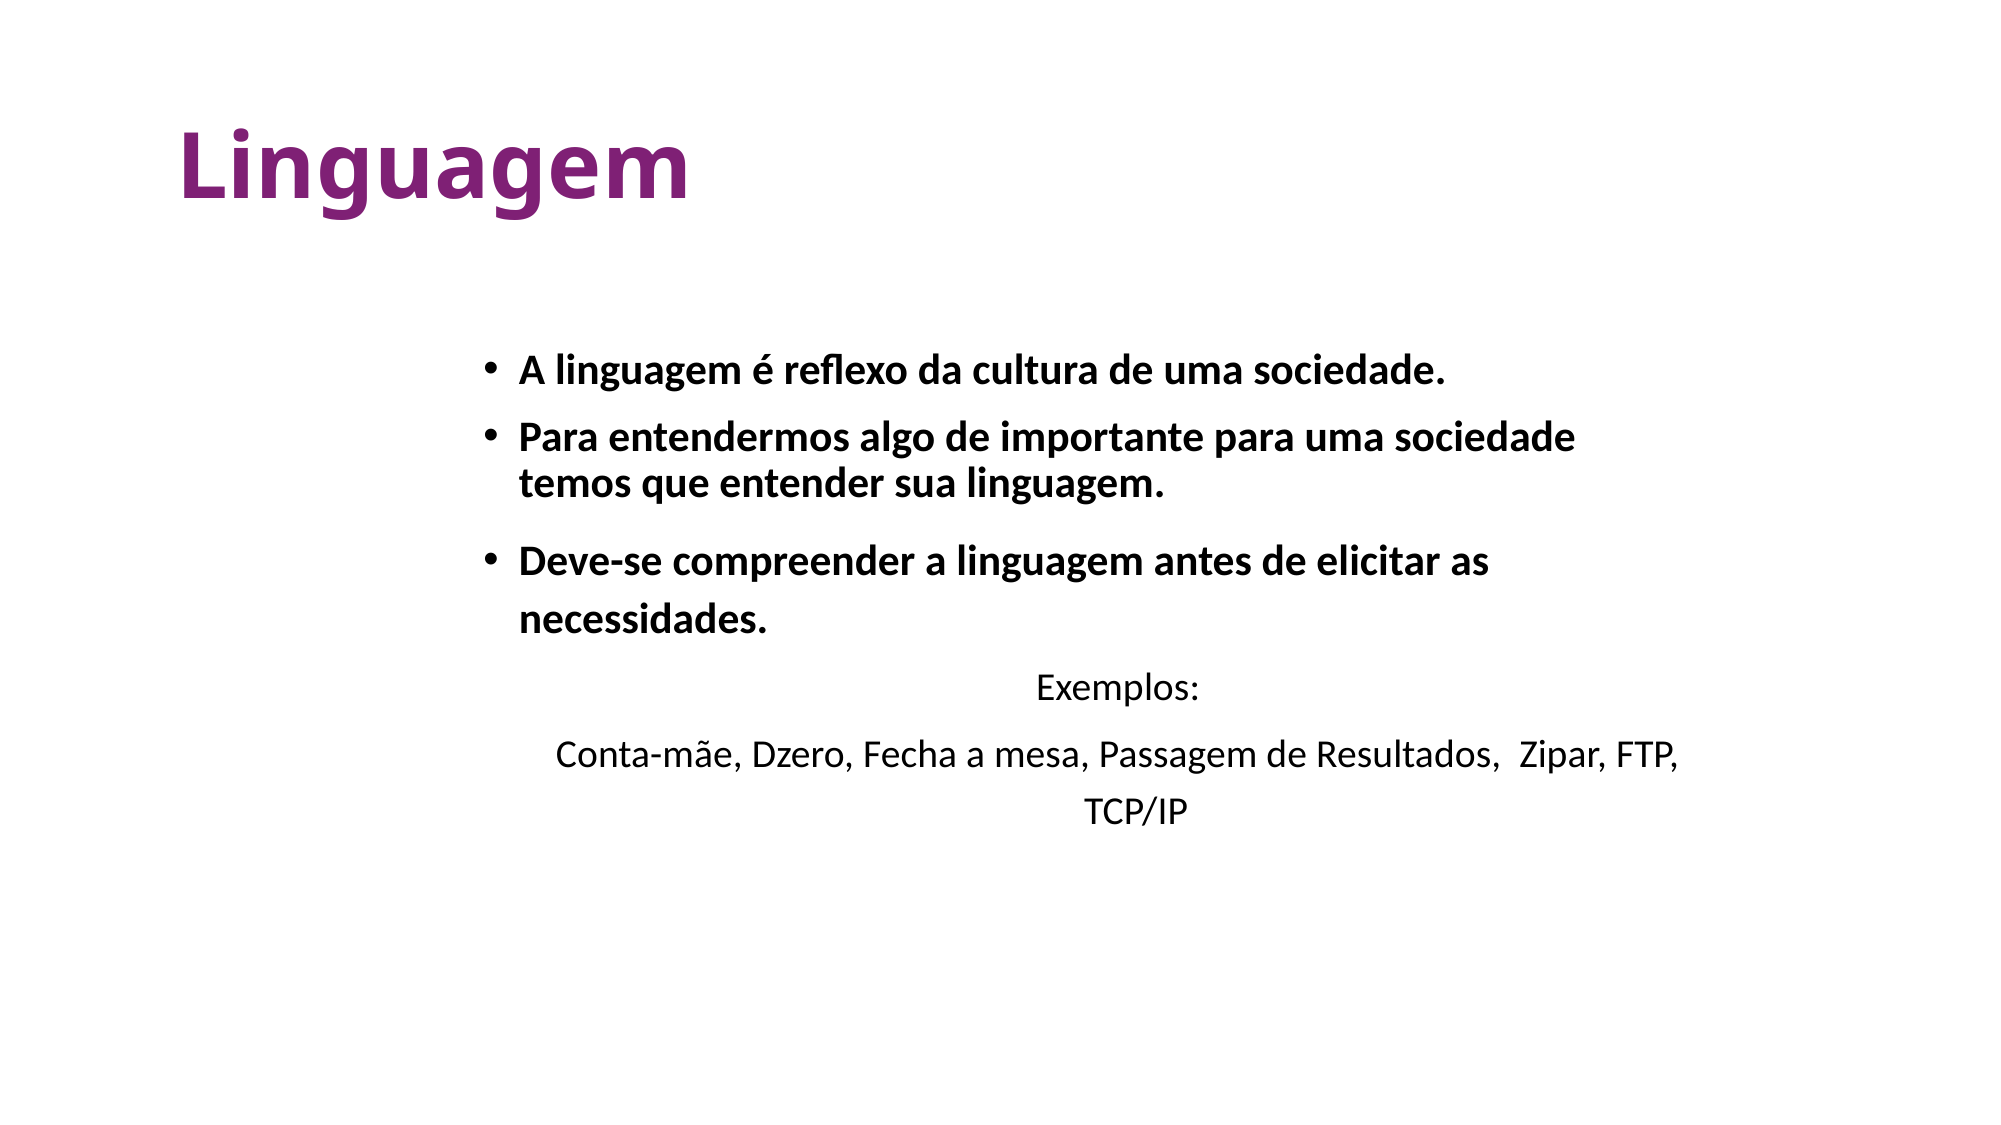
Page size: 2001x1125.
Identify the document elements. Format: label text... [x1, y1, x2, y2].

list A linguagem é reflexo da cultura de uma sociedade. Para entendermos algo de importante para uma sociedade temos que entender sua linguagem. Deve-se compreender a linguagem antes de elicitar as necessidades. Exemplos: Conta-mãe, Dzero, Fecha a mesa, Passagem de Resultados, Zipar, FTP, TCP/IP [468, 323, 1697, 844]
title Linguagem [137, 59, 1863, 278]
